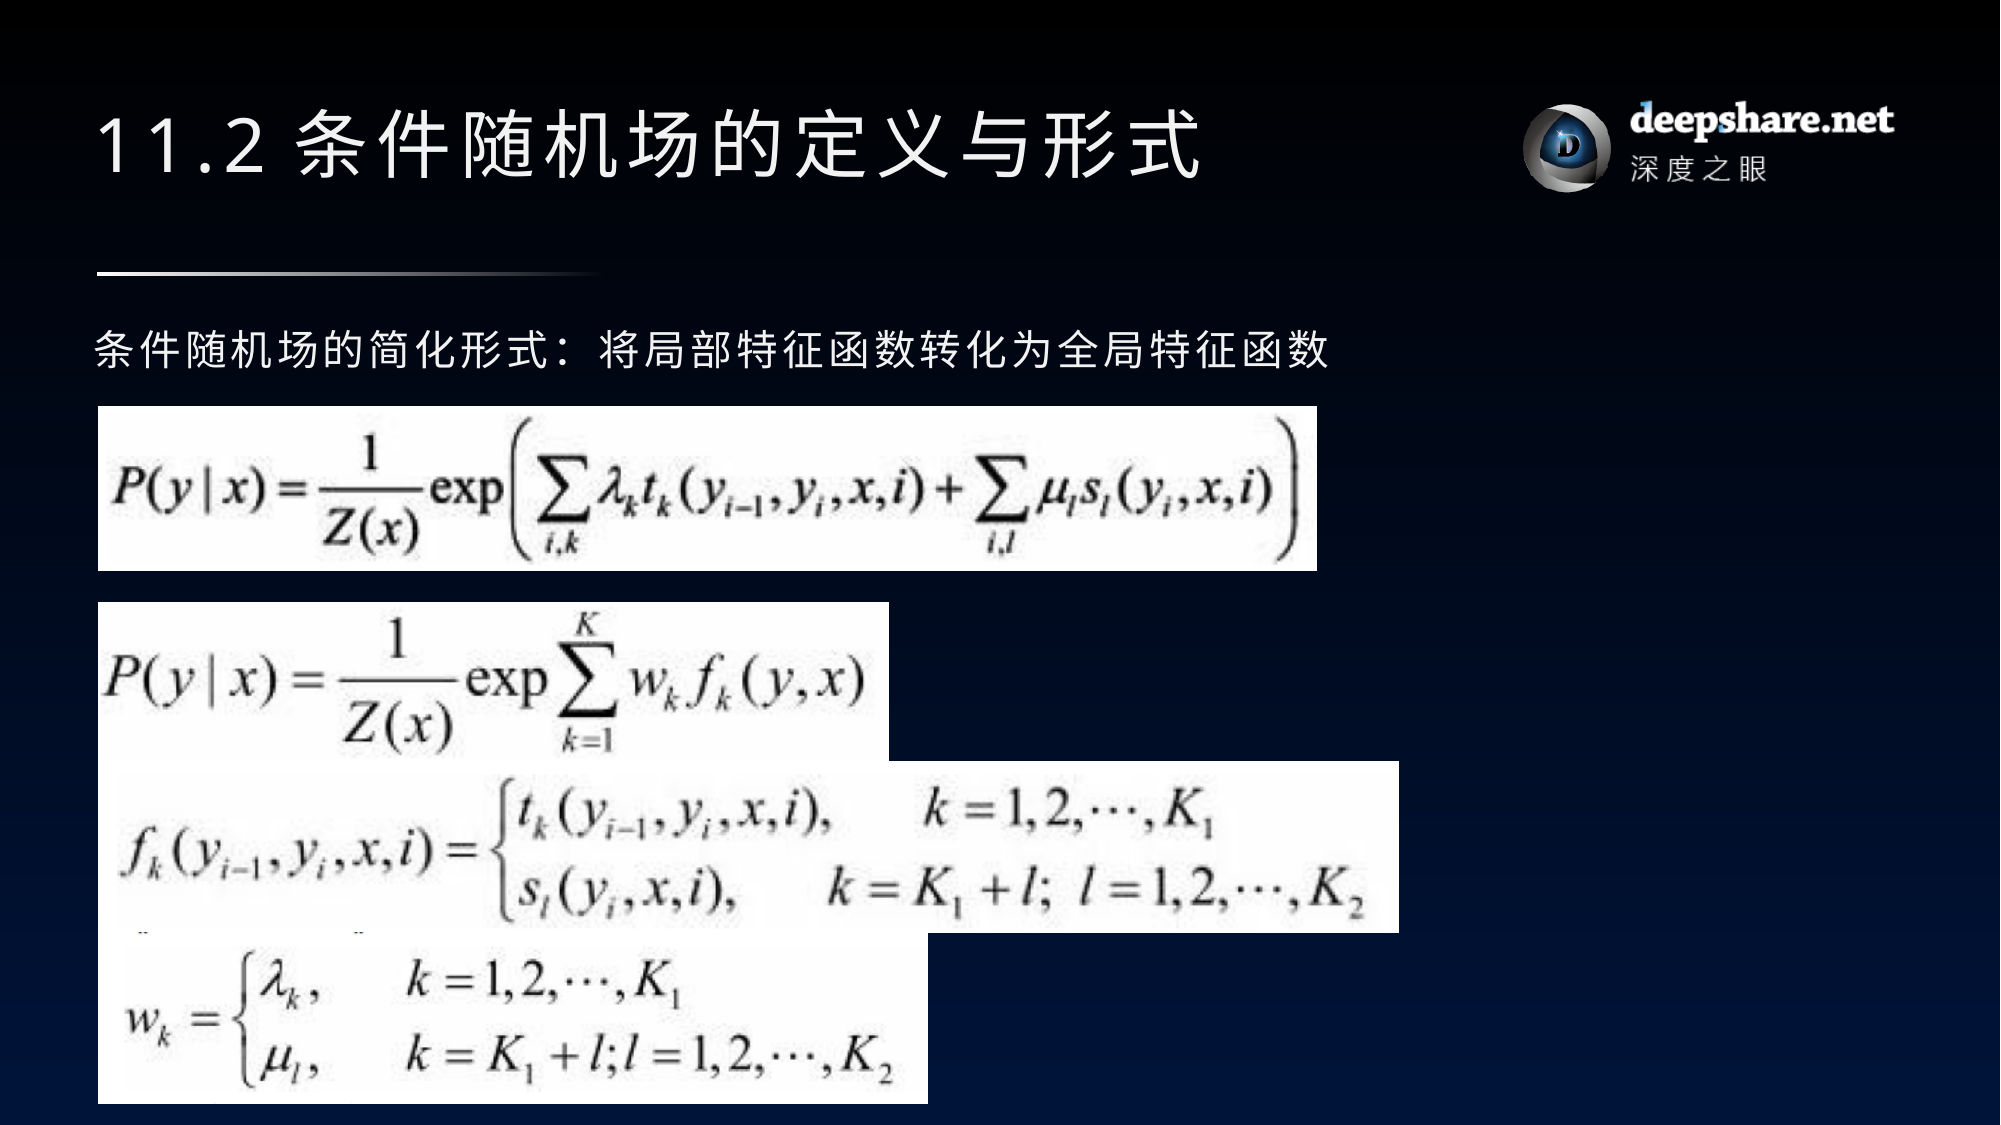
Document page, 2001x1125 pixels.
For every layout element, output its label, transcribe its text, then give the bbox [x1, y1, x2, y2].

picture [98, 602, 1399, 1104]
list 条件随机场的简化形式：将局部特征函数转化为全局特征函数 [78, 311, 1519, 512]
title 11.2条件随机场的定义与形式 [78, 100, 1274, 279]
picture [98, 406, 1317, 571]
picture [1517, 44, 1903, 225]
